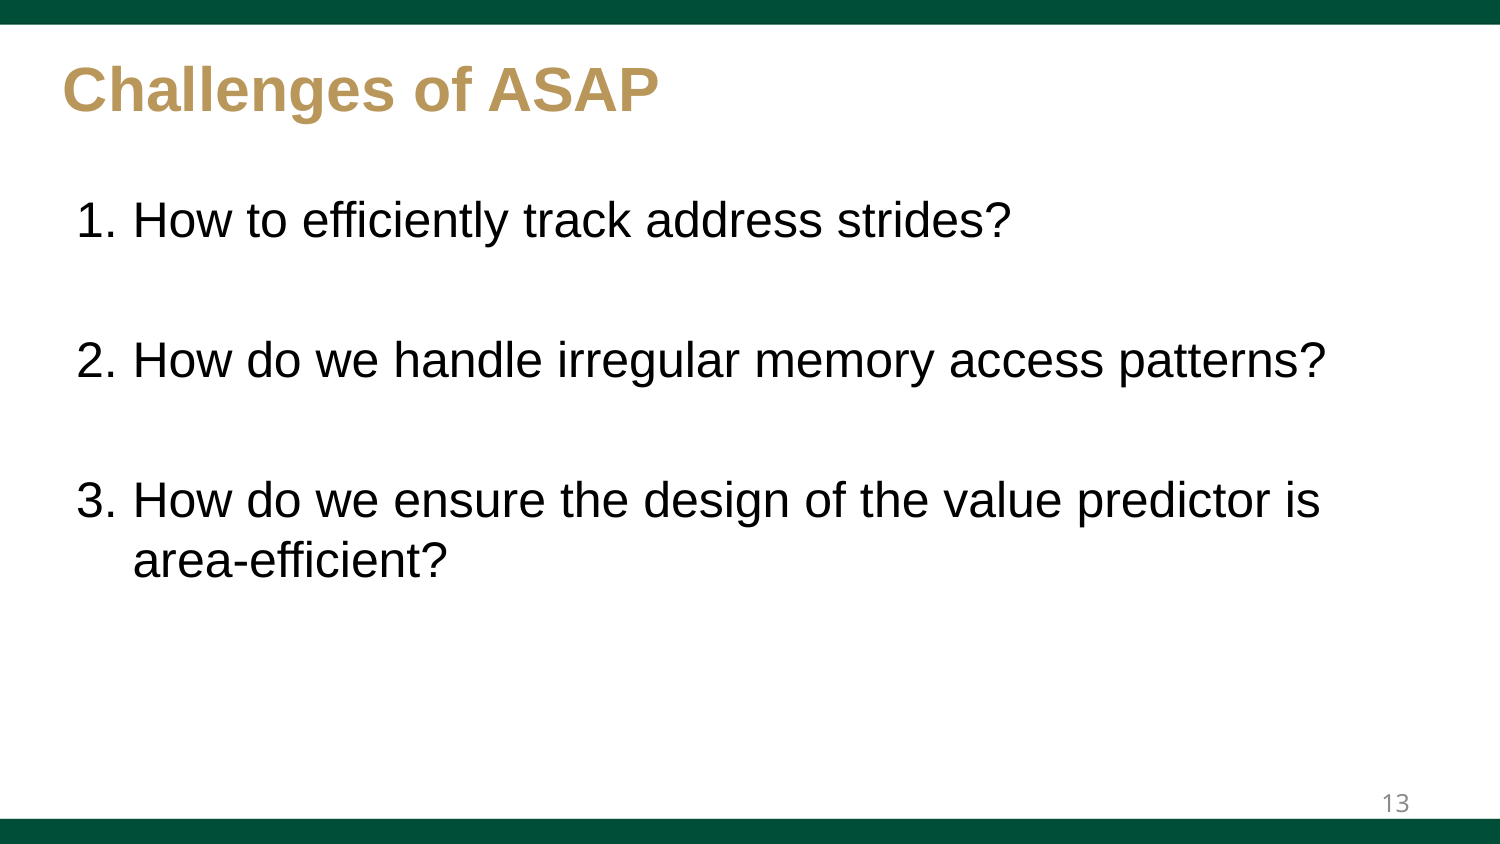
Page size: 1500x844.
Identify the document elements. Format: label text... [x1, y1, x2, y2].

picture [0, 0, 1500, 844]
text_box Challenges of ASAP [47, 16, 1398, 157]
slide_number 13 [1074, 782, 1425, 827]
list How to efficiently track address strides? How do we handle irregular memory access patterns? How do we ensure the design of the value predictor is area-efficient? [61, 180, 1412, 738]
